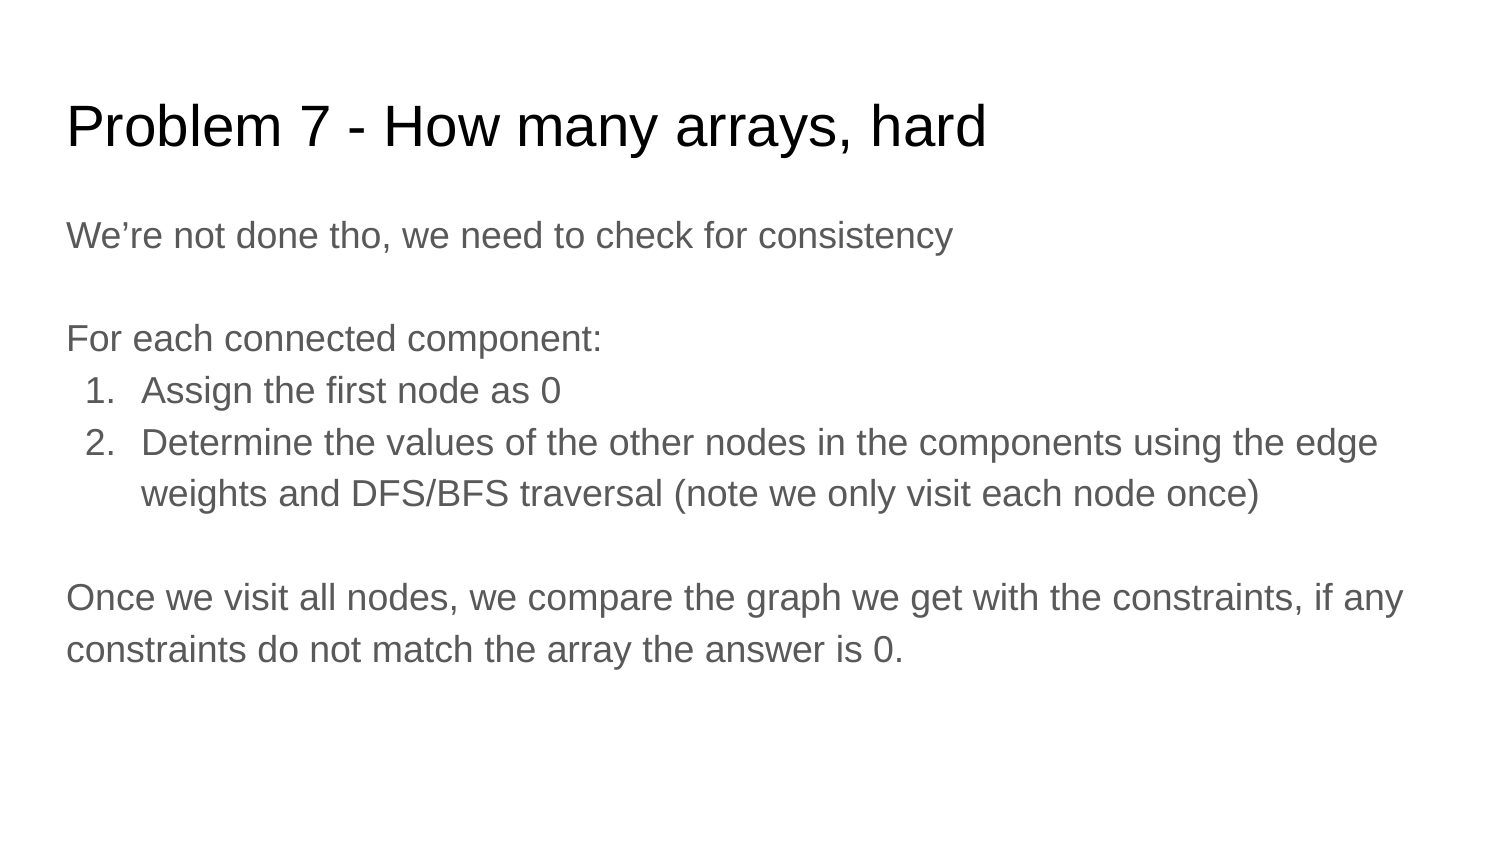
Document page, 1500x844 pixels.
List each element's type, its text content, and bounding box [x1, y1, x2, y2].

list We’re not done tho, we need to check for consistency For each connected component: Assign the first node as 0 Determine the values of the other nodes in the components using the edge weights and DFS/BFS traversal (note we only visit each node once) Once we visit all nodes, we compare the graph we get with the constraints, if any constraints do not match the array the answer is 0. [51, 189, 1449, 750]
title Problem 7 - How many arrays, hard [51, 72, 1449, 167]
